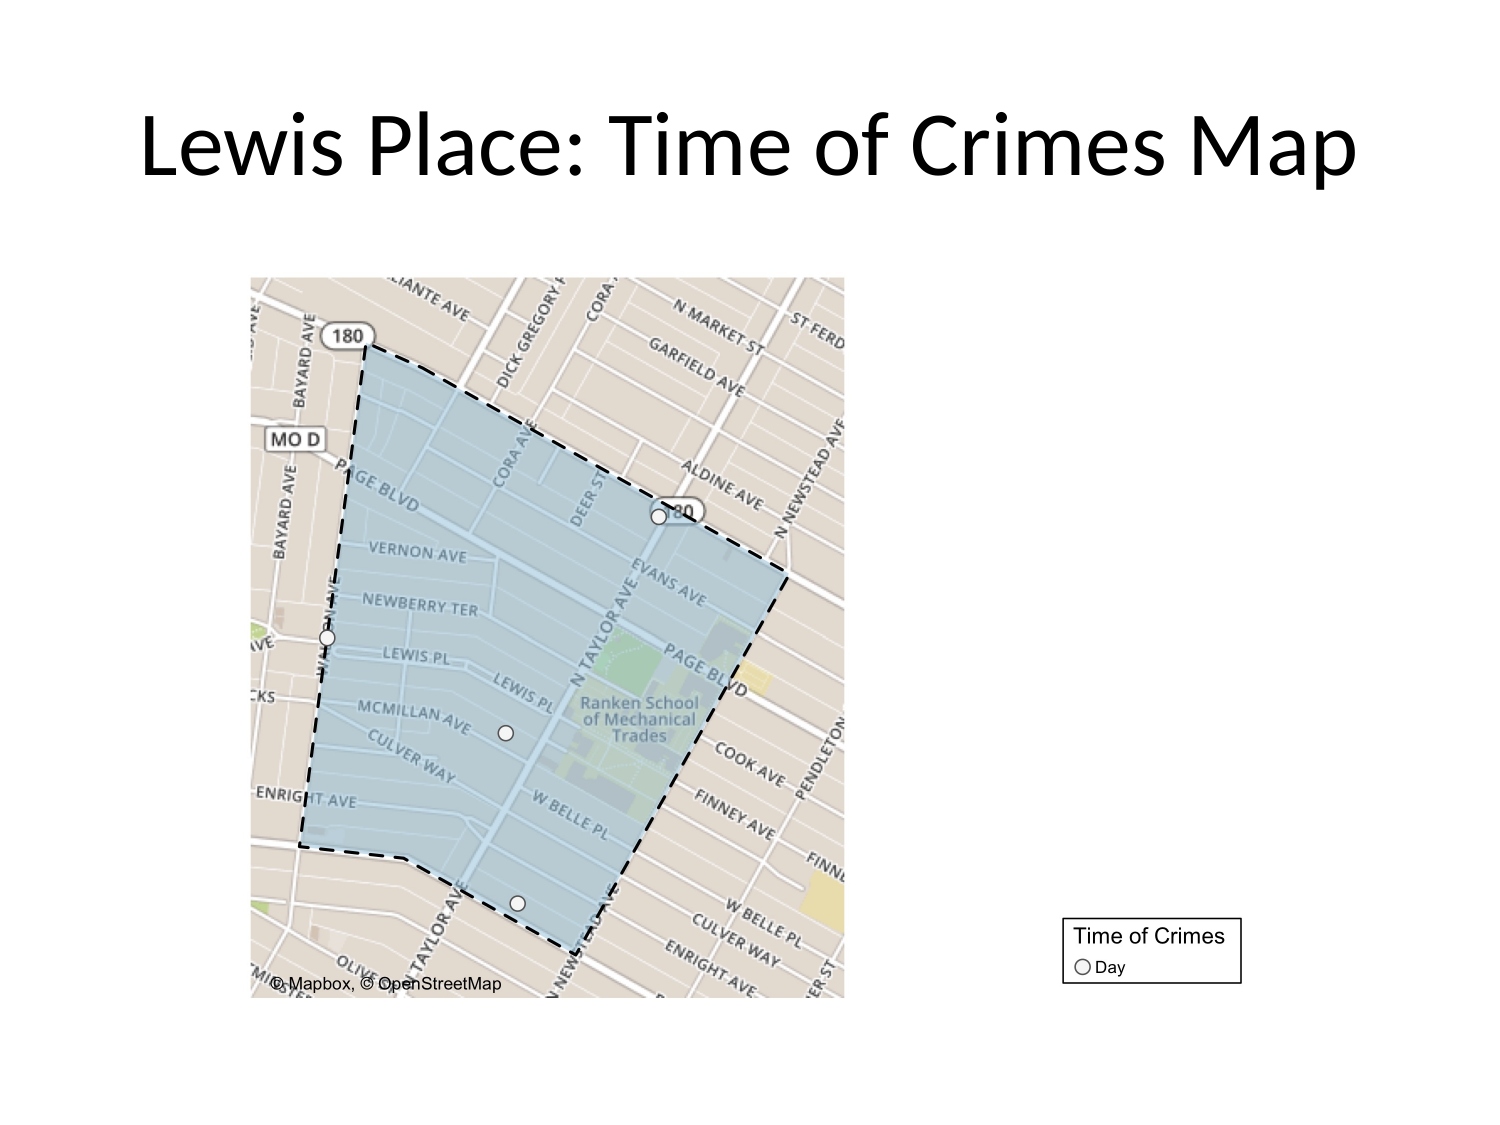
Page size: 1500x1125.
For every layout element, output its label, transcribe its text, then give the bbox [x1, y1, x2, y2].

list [74, 262, 1426, 1013]
title Lewis Place: Time of Crimes Map [75, 45, 1425, 233]
